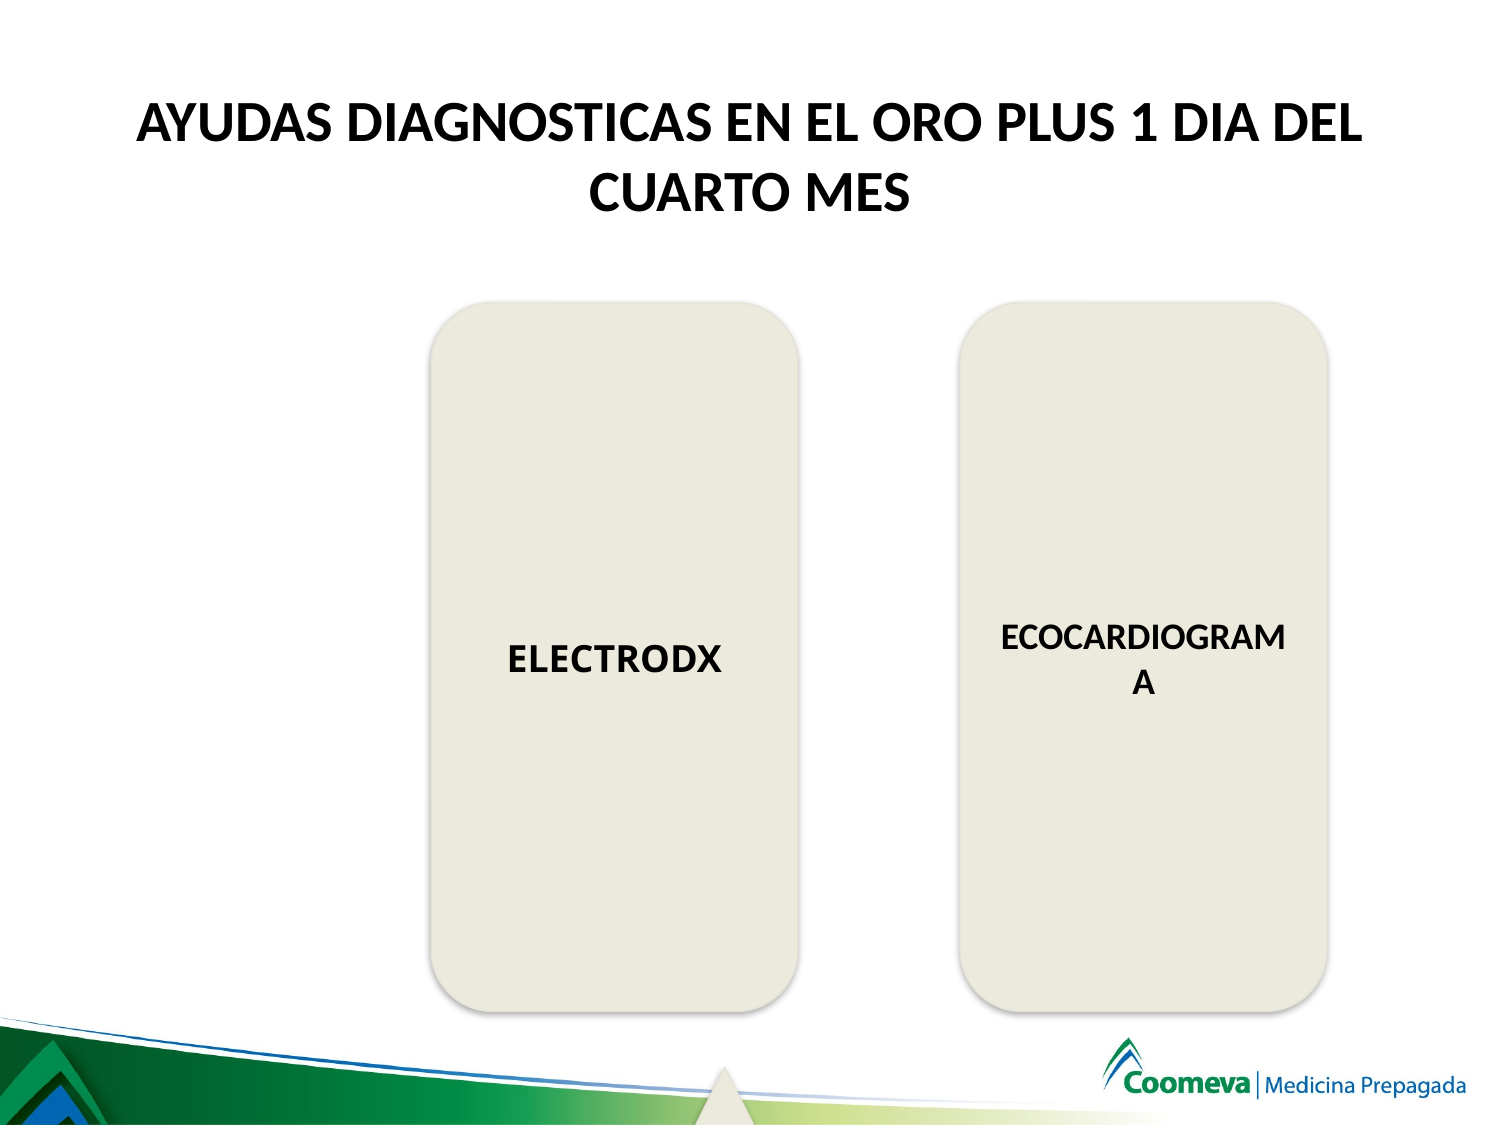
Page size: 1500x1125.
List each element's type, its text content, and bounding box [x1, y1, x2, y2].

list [61, 302, 1389, 1012]
picture [0, 964, 1500, 1125]
title AYUDAS DIAGNOSTICAS EN EL ORO PLUS 1 DIA DEL CUARTO MES [53, 52, 1447, 255]
